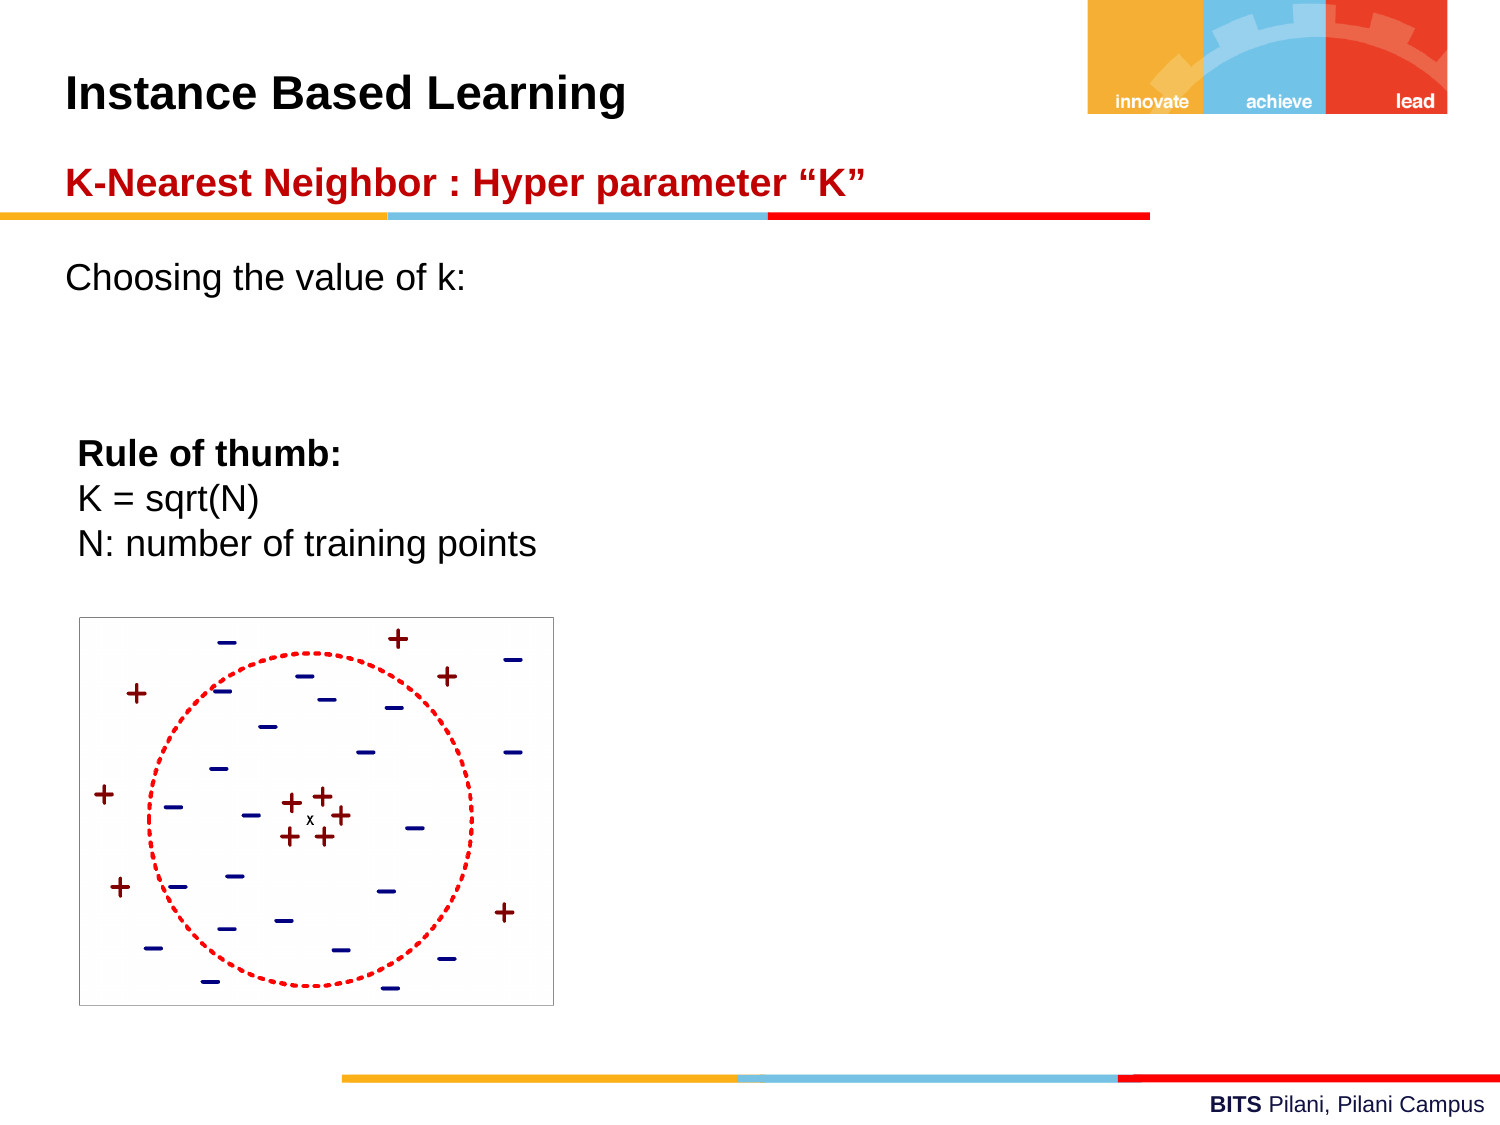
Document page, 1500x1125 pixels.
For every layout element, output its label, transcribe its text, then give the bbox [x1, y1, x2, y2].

list Choosing the value of k: [50, 245, 1400, 988]
text_box Rule of thumb: K = sqrt(N) N: number of training points [62, 421, 558, 572]
text_box Instance Based Learning K-Nearest Neighbor : Hyper parameter “K” [49, 24, 1400, 213]
picture [1087, 0, 1448, 114]
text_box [78, 616, 554, 1020]
